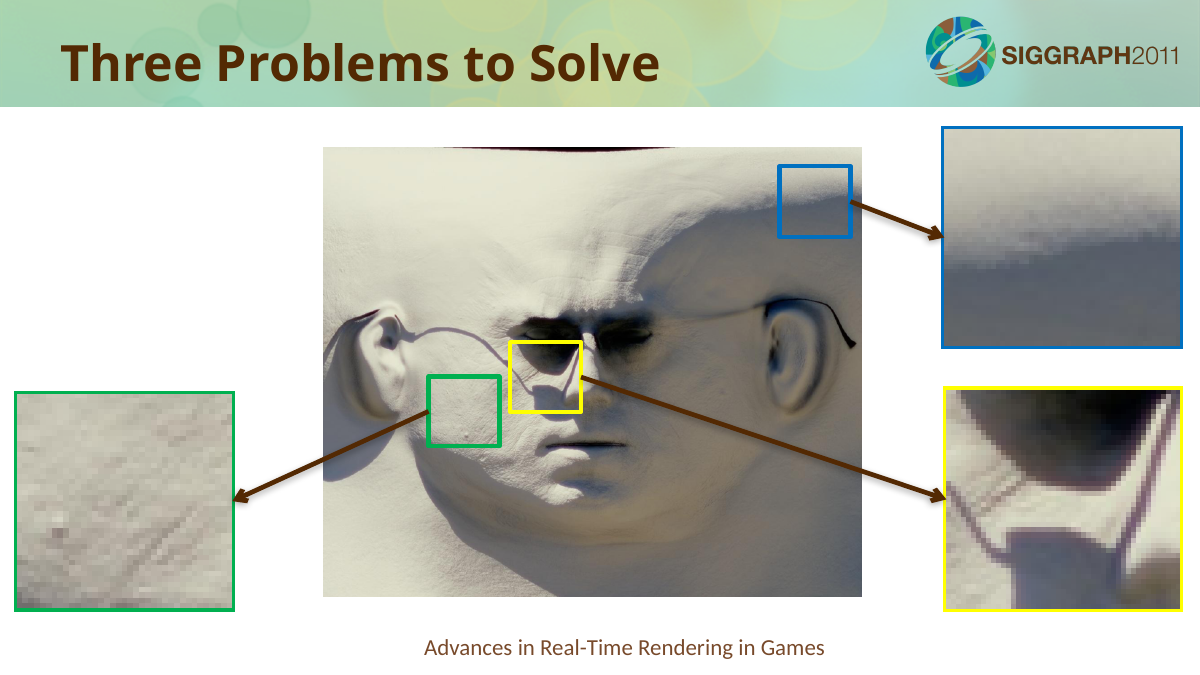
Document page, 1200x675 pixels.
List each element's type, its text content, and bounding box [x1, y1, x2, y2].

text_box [850, 201, 945, 238]
picture [16, 393, 233, 609]
picture [944, 129, 1181, 346]
picture [0, 0, 1200, 107]
text_box Three Problems to Solve [48, 24, 1090, 97]
picture [323, 147, 862, 597]
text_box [232, 411, 429, 502]
picture [946, 389, 1181, 610]
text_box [580, 376, 947, 500]
